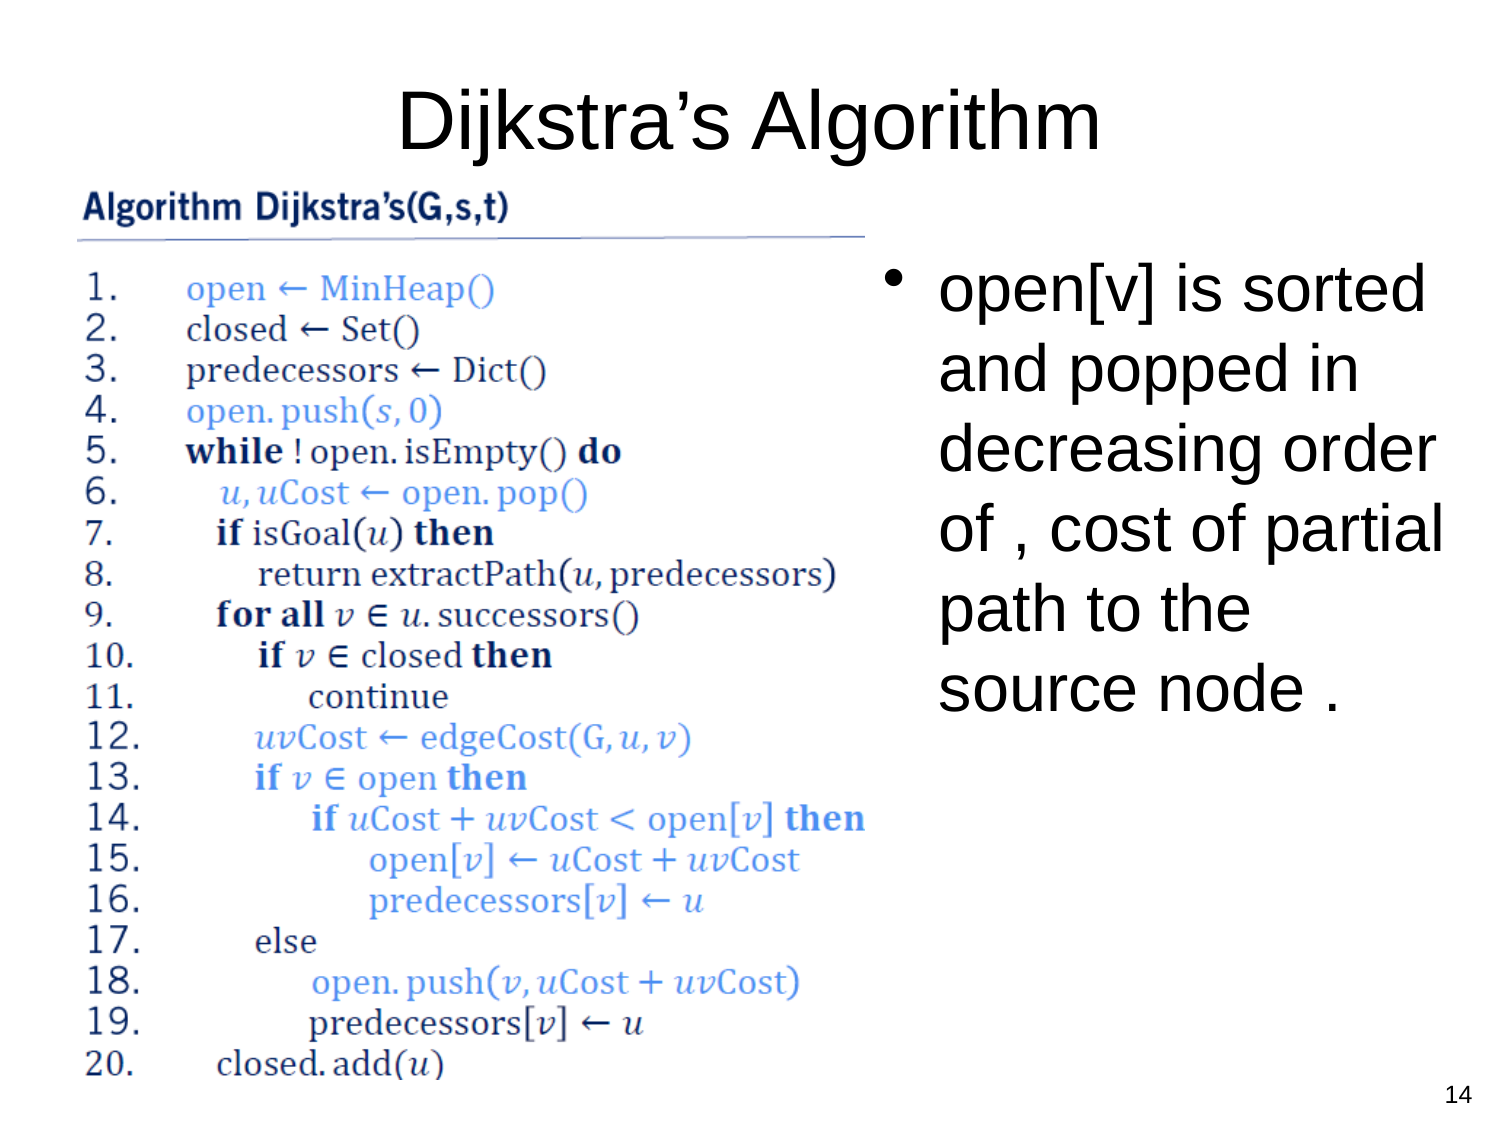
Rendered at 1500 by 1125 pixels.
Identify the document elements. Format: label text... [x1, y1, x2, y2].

slide_number 14 [1137, 1070, 1488, 1112]
title Dijkstra’s Algorithm [74, 44, 1426, 188]
picture [77, 178, 866, 1081]
